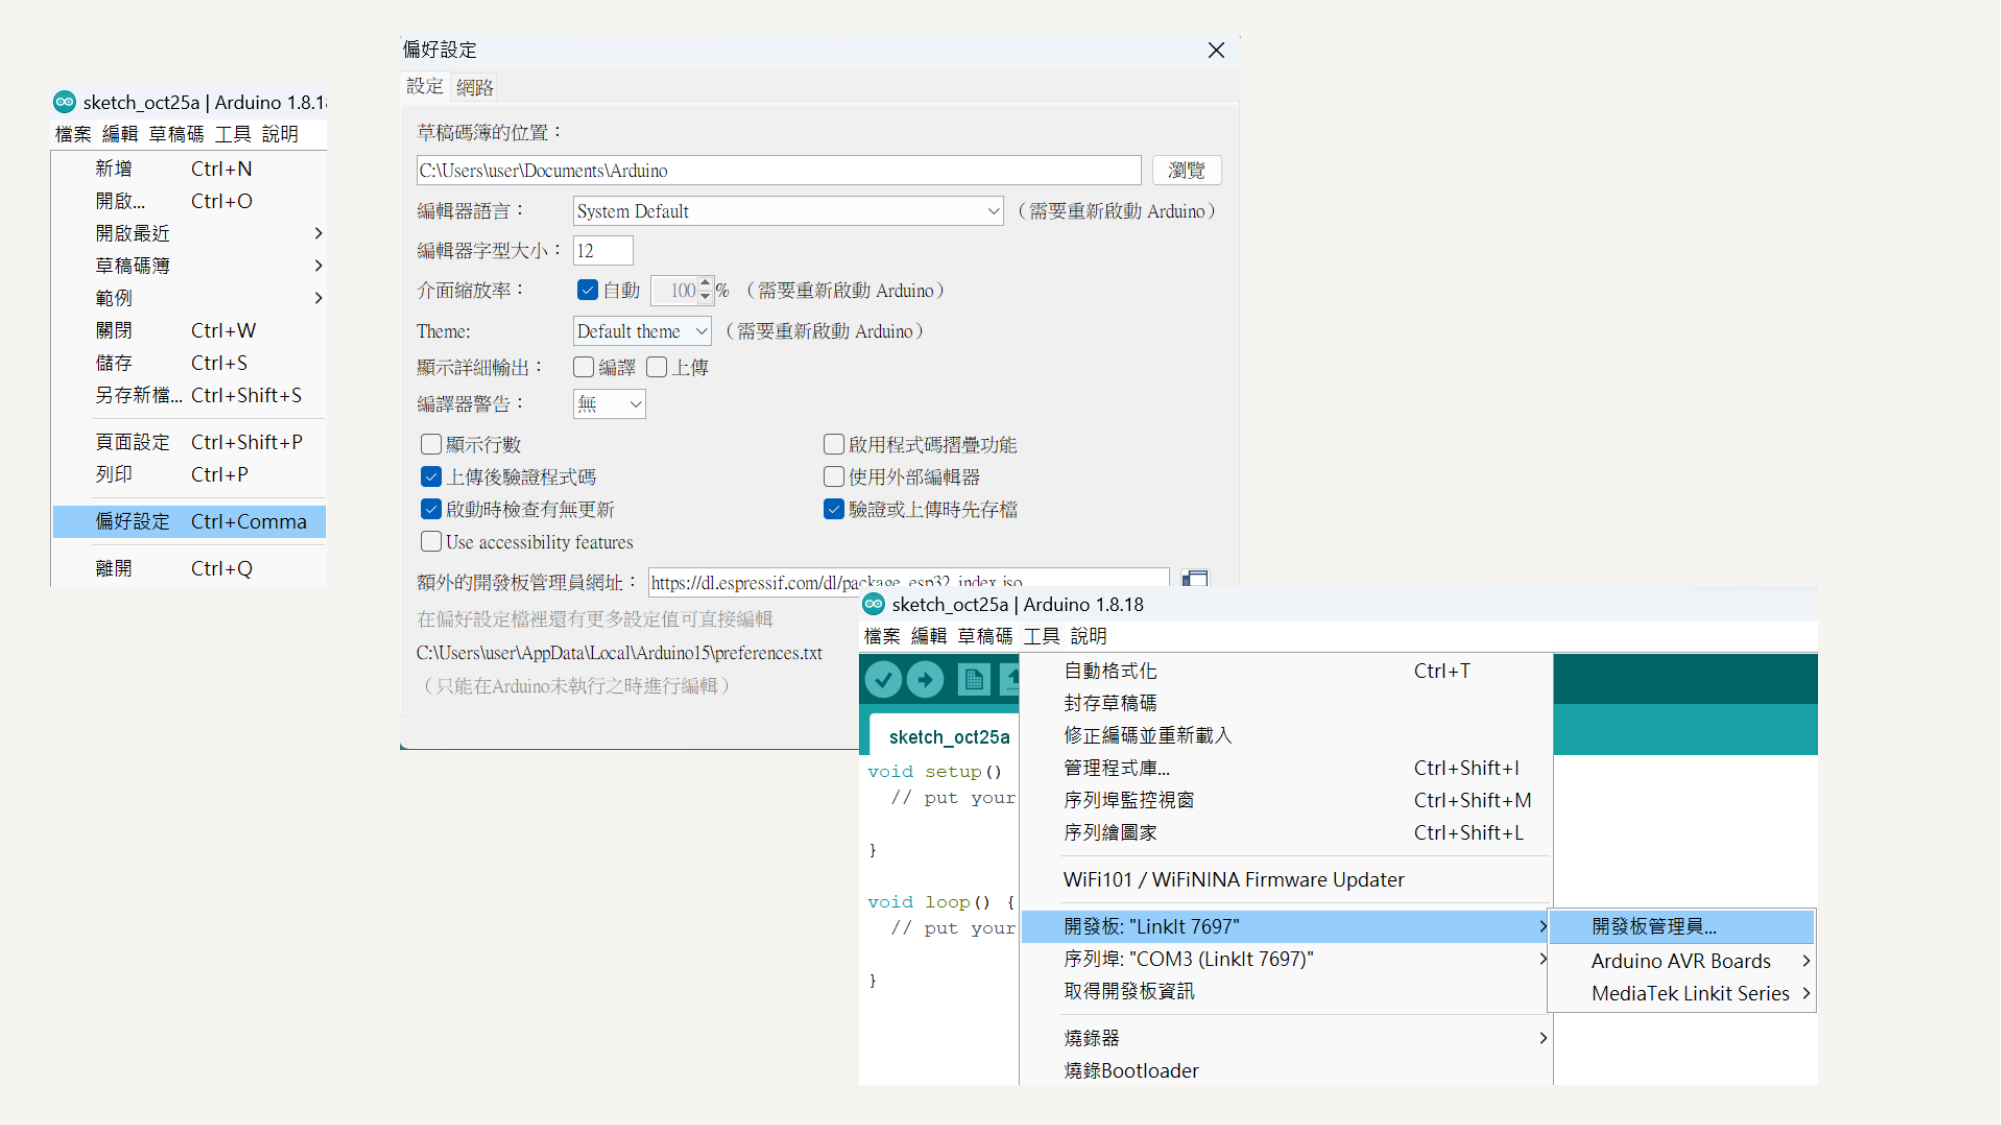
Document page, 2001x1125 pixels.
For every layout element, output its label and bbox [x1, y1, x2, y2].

picture [400, 36, 1818, 1085]
picture [50, 84, 327, 587]
text_box [0, 0, 2000, 1125]
